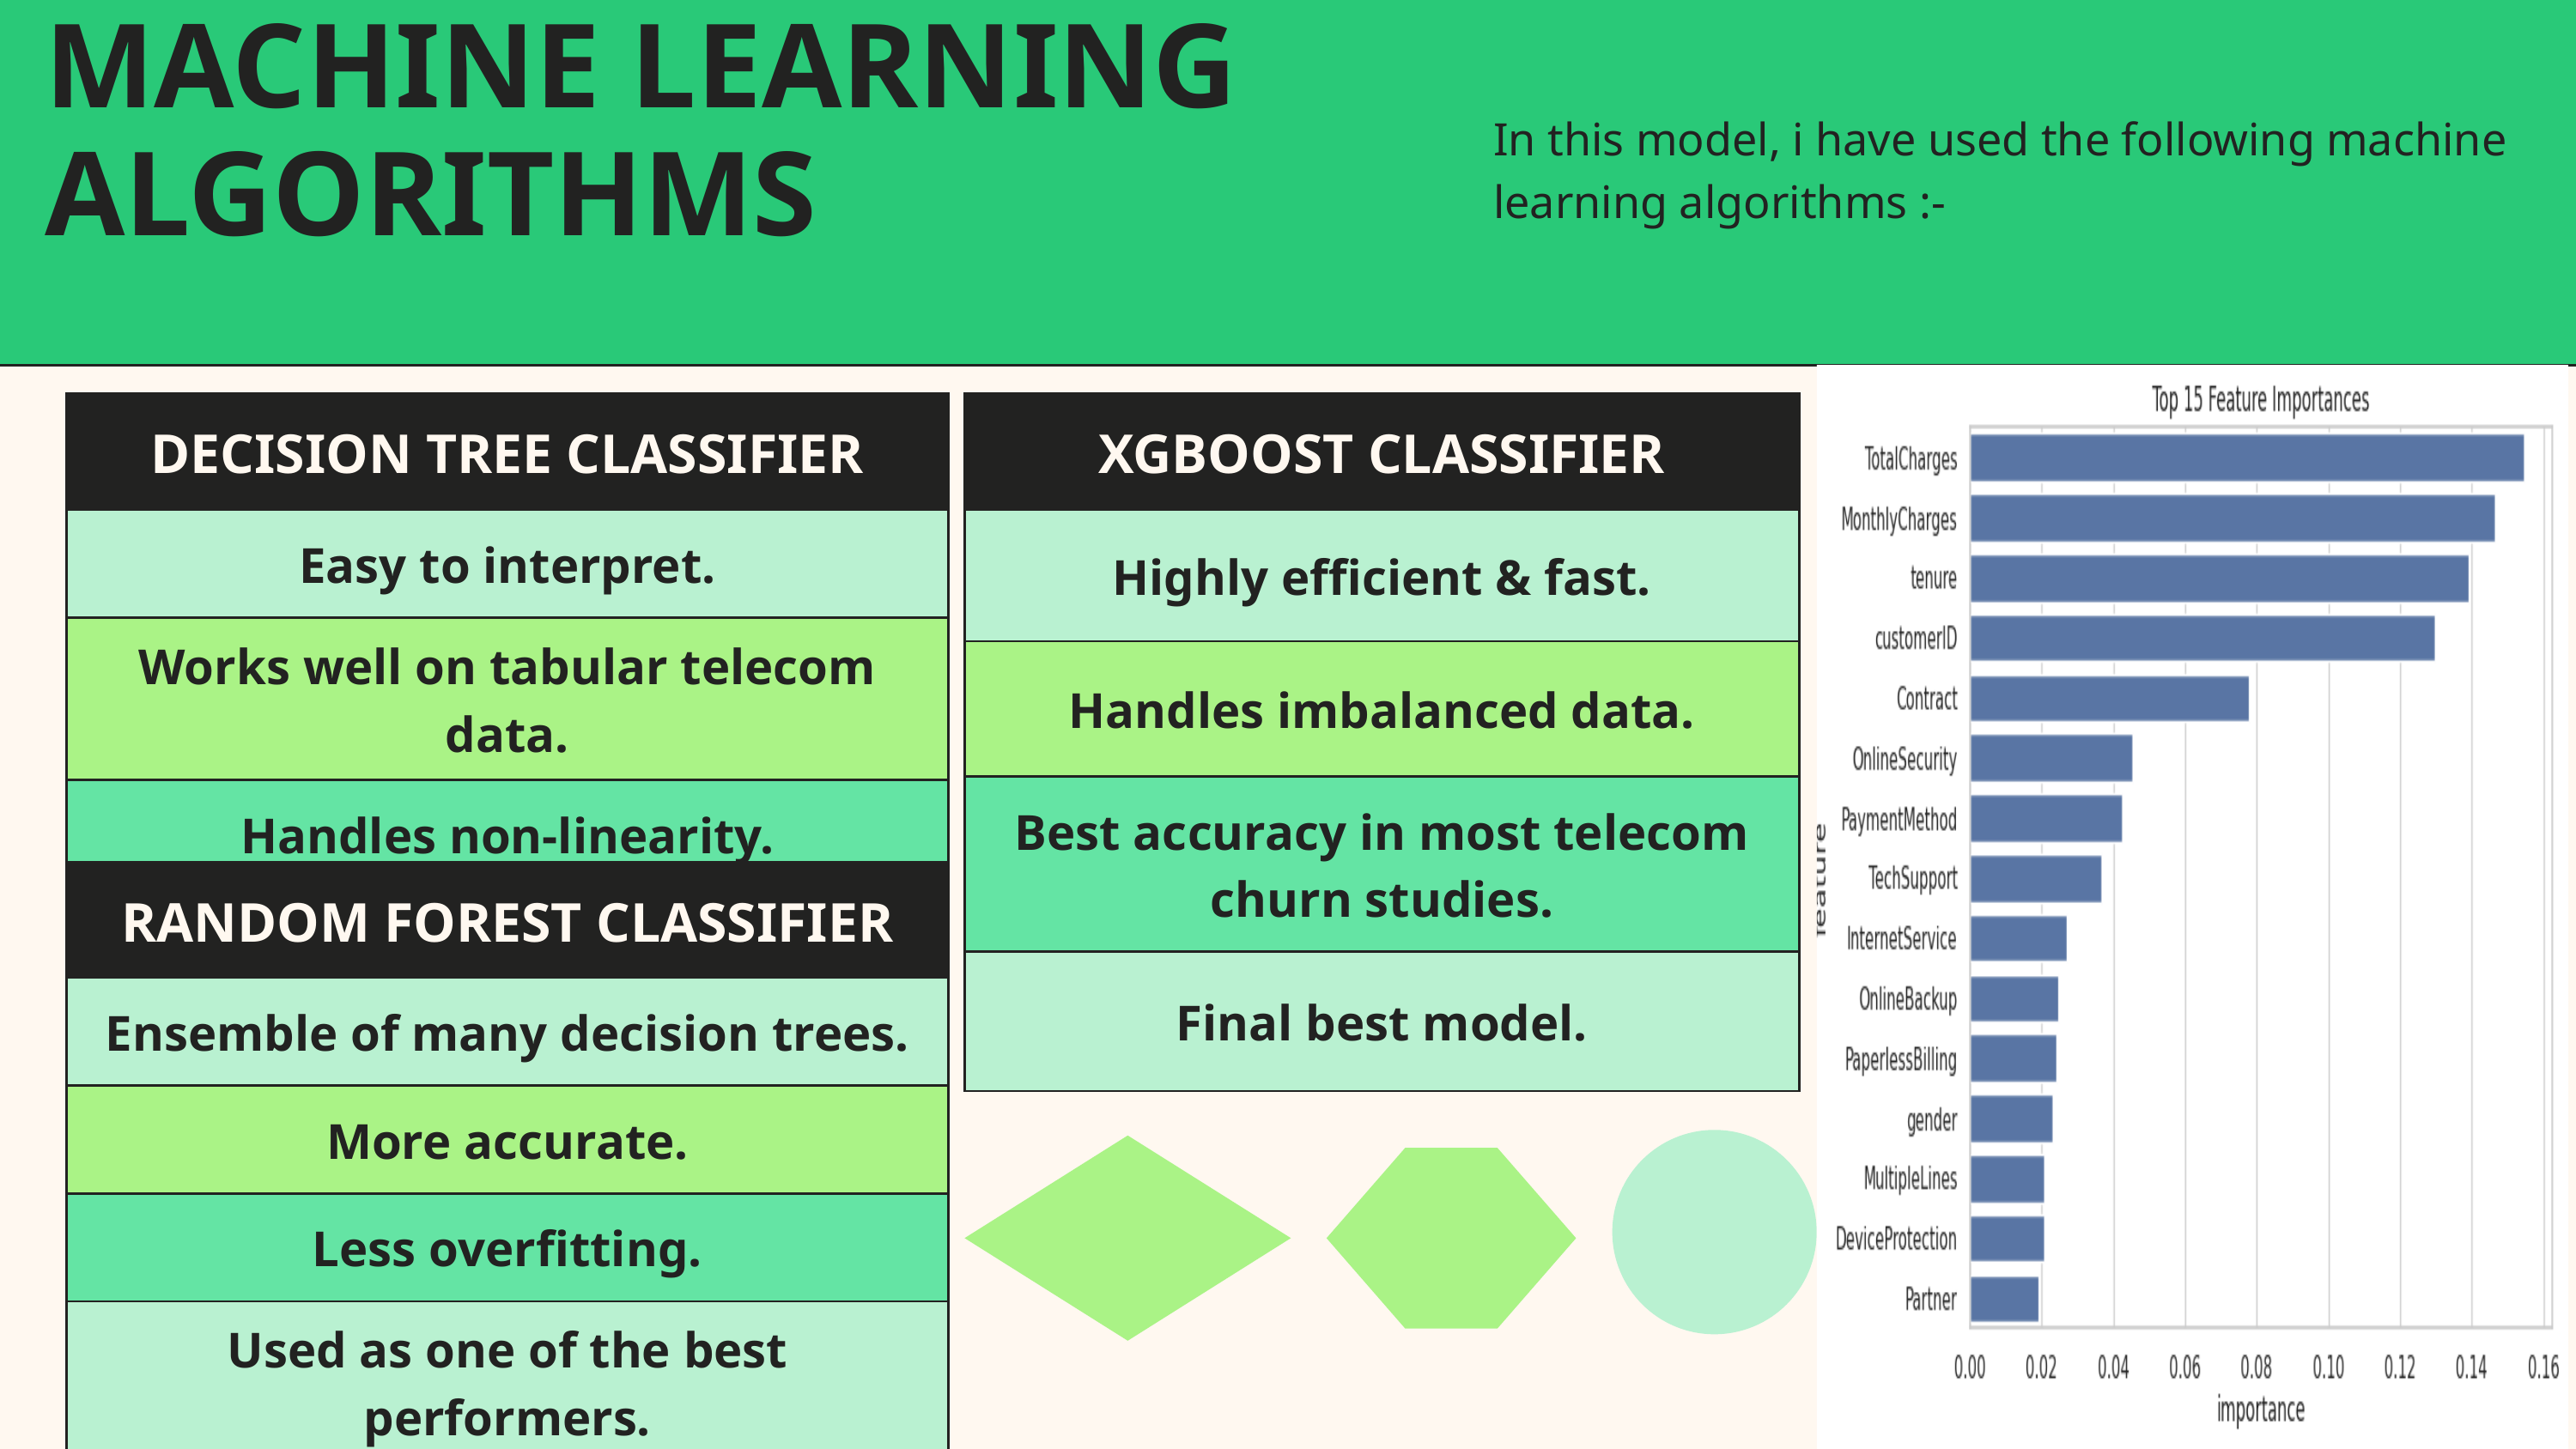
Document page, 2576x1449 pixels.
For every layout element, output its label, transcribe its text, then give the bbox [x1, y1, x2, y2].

table_cell Best accuracy in most telecom churn studies. [966, 778, 1798, 950]
table_cell Used as one of the best performers. [68, 1302, 947, 1449]
table_cell Final best model. [966, 953, 1798, 1090]
table_cell More accurate. [68, 1087, 947, 1192]
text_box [1326, 1147, 1577, 1329]
table_cell Handles imbalanced data. [966, 642, 1798, 775]
text_box [1816, 375, 2568, 1449]
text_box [1612, 1130, 1817, 1335]
table_header XGBOOST CLASSIFIER [966, 395, 1798, 508]
table_cell Works well on tabular telecom data. [68, 619, 947, 779]
table_header RANDOM FOREST CLASSIFIER [68, 863, 947, 977]
table_cell Less overfitting. [68, 1195, 947, 1300]
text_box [0, 0, 2576, 367]
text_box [964, 1135, 1291, 1342]
table_cell Easy to interpret. [68, 511, 947, 616]
table_cell Handles non-linearity. [68, 781, 947, 861]
table_header DECISION TREE CLASSIFIER [68, 395, 947, 509]
table_cell Highly efficient & fast. [966, 511, 1798, 640]
table_cell Ensemble of many decision trees. [68, 979, 947, 1084]
